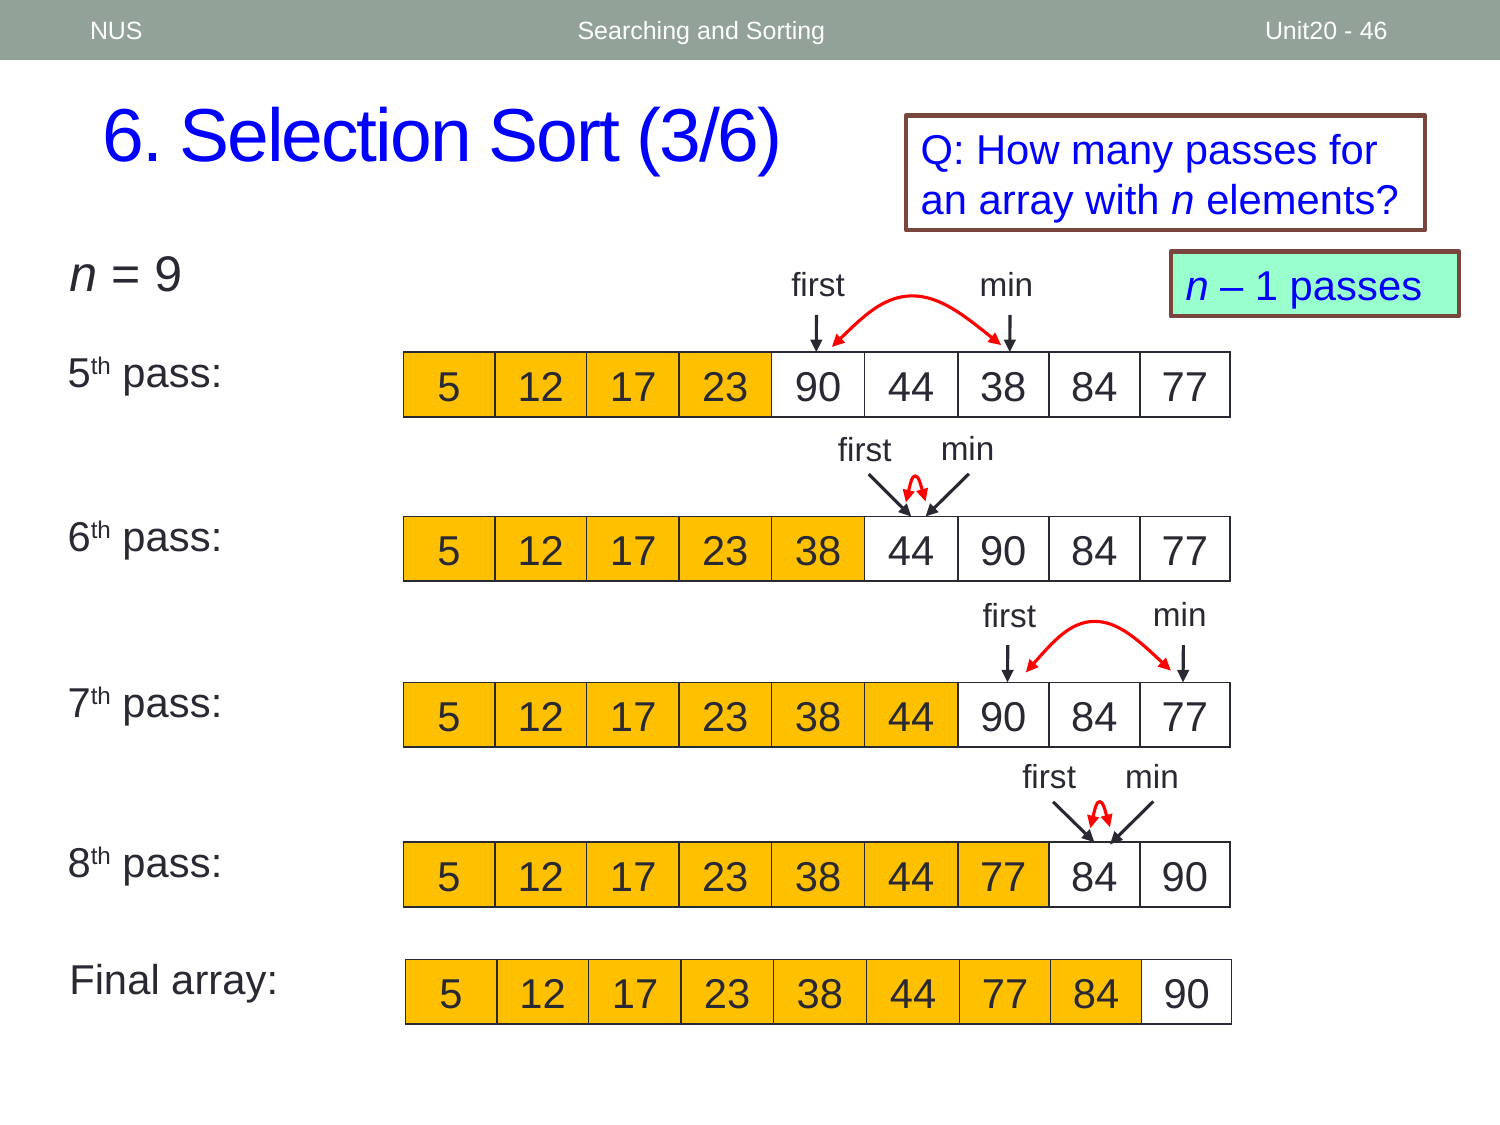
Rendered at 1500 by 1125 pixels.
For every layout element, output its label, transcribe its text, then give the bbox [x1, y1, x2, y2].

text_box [1137, 585, 1223, 683]
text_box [776, 255, 871, 353]
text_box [964, 255, 1050, 353]
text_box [52, 337, 1231, 418]
footer Searching and Sorting [562, 3, 1238, 57]
slide_number Unit20 - 46 [1250, 3, 1425, 57]
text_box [1007, 747, 1195, 845]
title 6. Selection Sort (3/6) [87, 62, 1463, 200]
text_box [52, 502, 1231, 583]
slide_number NUS [75, 3, 550, 57]
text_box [822, 420, 1011, 517]
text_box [52, 667, 1231, 749]
text_box [1070, 621, 1134, 665]
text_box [52, 827, 1231, 909]
text_box [878, 295, 961, 334]
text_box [967, 586, 1062, 683]
text_box Q: How many passes for an array with n elements? [904, 113, 1427, 232]
text_box n = 9 [54, 234, 264, 309]
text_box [54, 945, 1232, 1026]
text_box n – 1 passes [1169, 249, 1461, 318]
